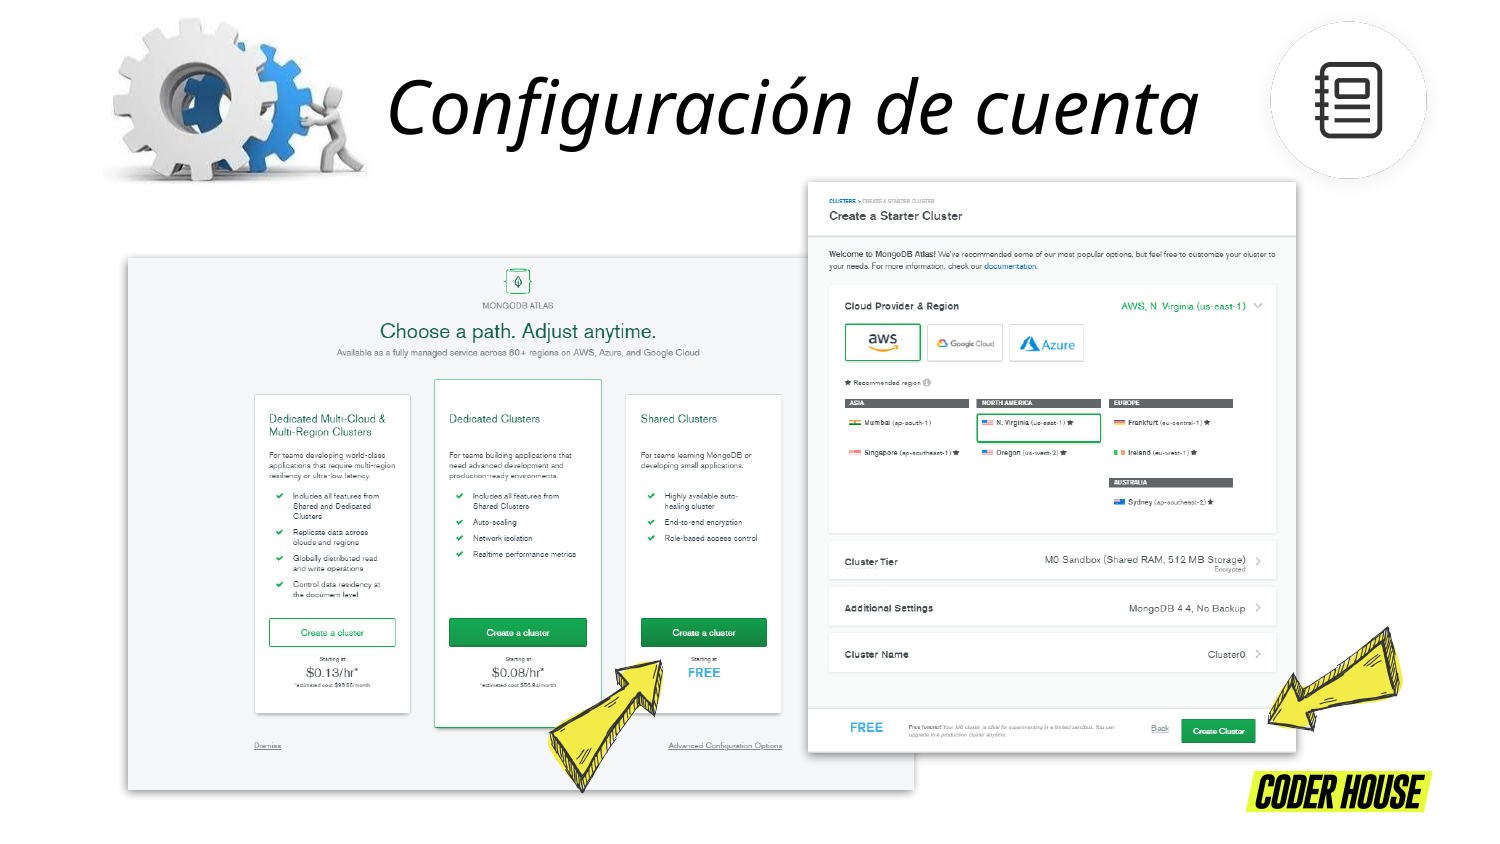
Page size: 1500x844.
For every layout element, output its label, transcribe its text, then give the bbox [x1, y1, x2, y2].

picture [127, 2, 1447, 819]
picture [103, 8, 375, 195]
text_box Configuración de cuenta [379, 44, 1242, 170]
